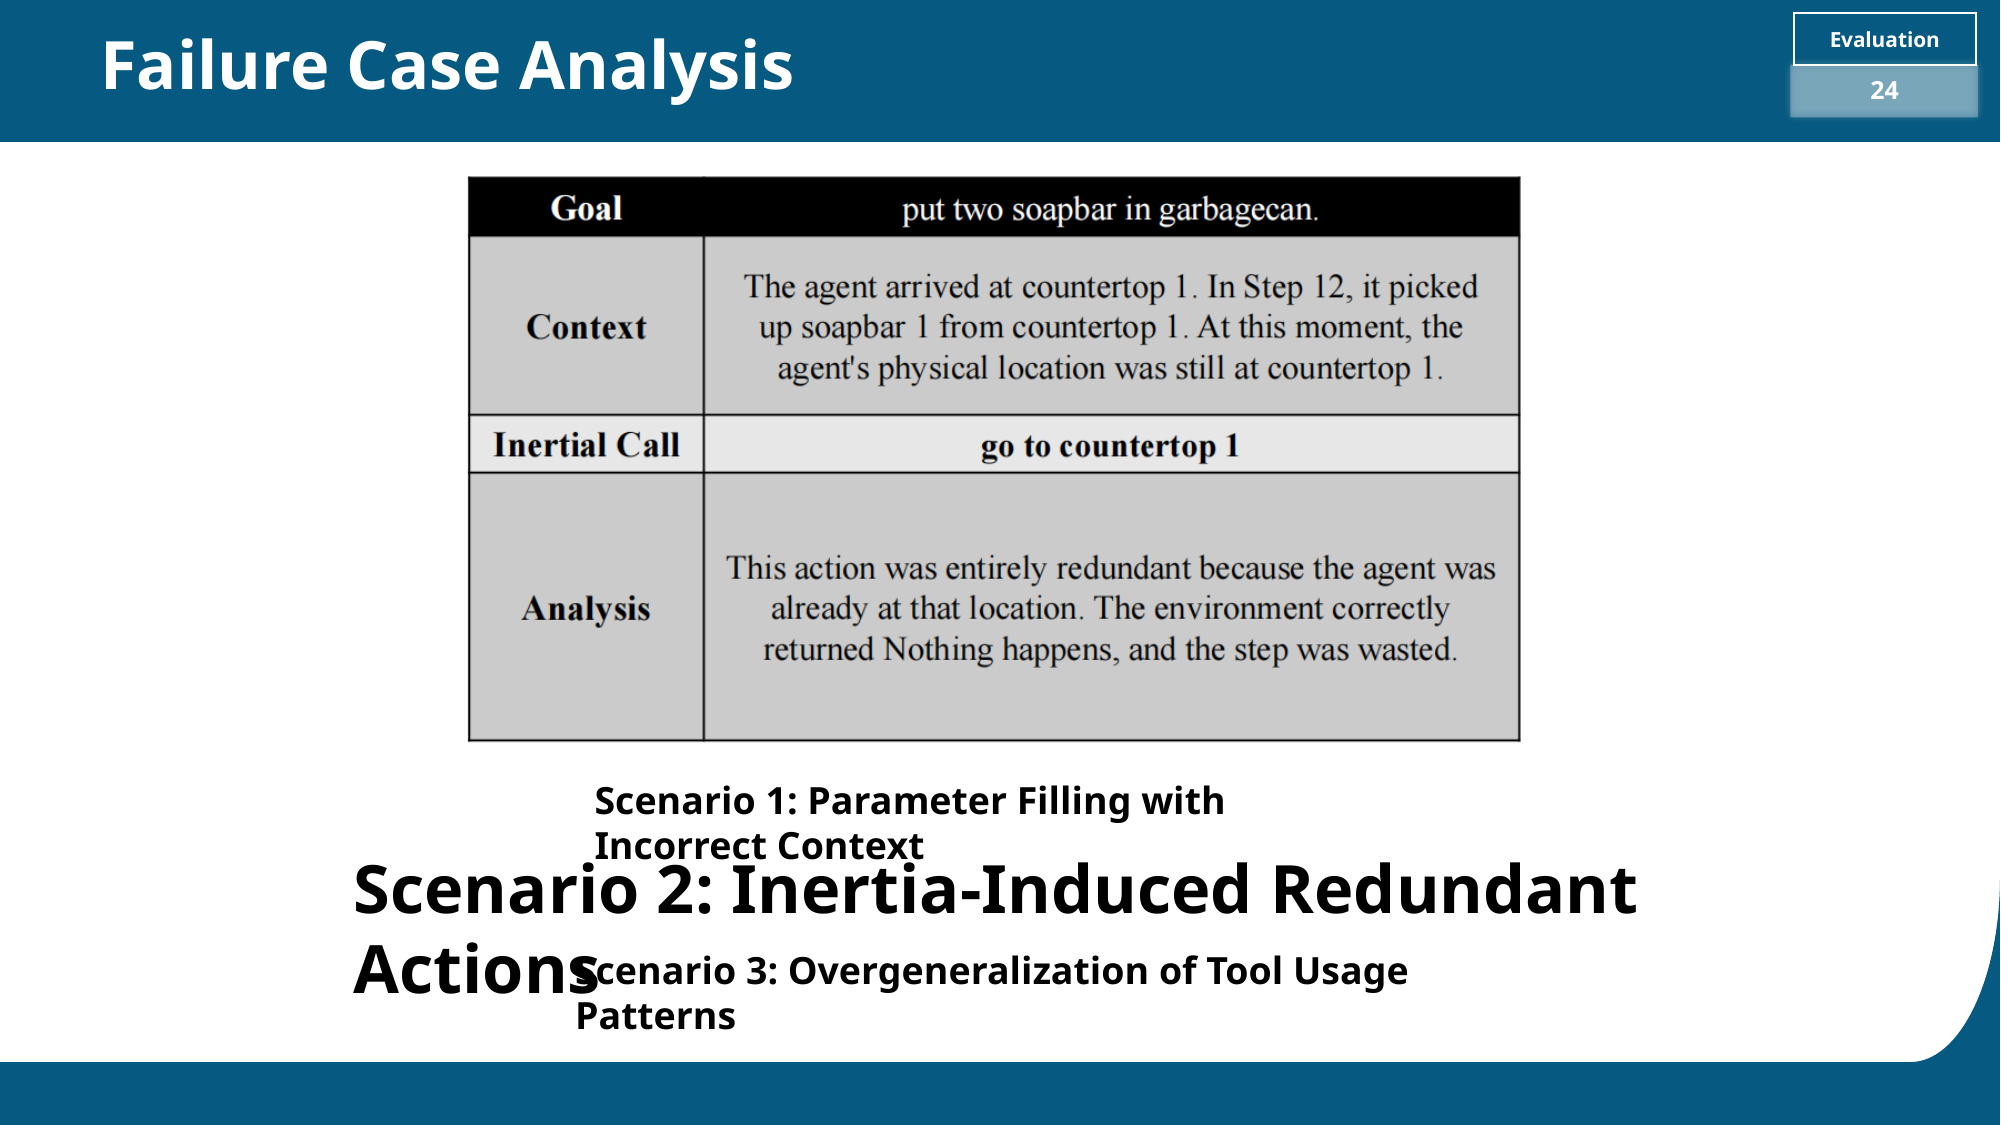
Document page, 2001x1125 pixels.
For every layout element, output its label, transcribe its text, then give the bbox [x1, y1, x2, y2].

picture [458, 164, 1534, 750]
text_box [338, 769, 1661, 1000]
text_box [0, 877, 2000, 1125]
text_box [1790, 64, 1979, 118]
text_box [0, 0, 2000, 143]
text_box Failure Case Analysis [85, 15, 1425, 136]
text_box Evaluation [1793, 13, 1976, 65]
text_box 24 [1797, 70, 1972, 113]
